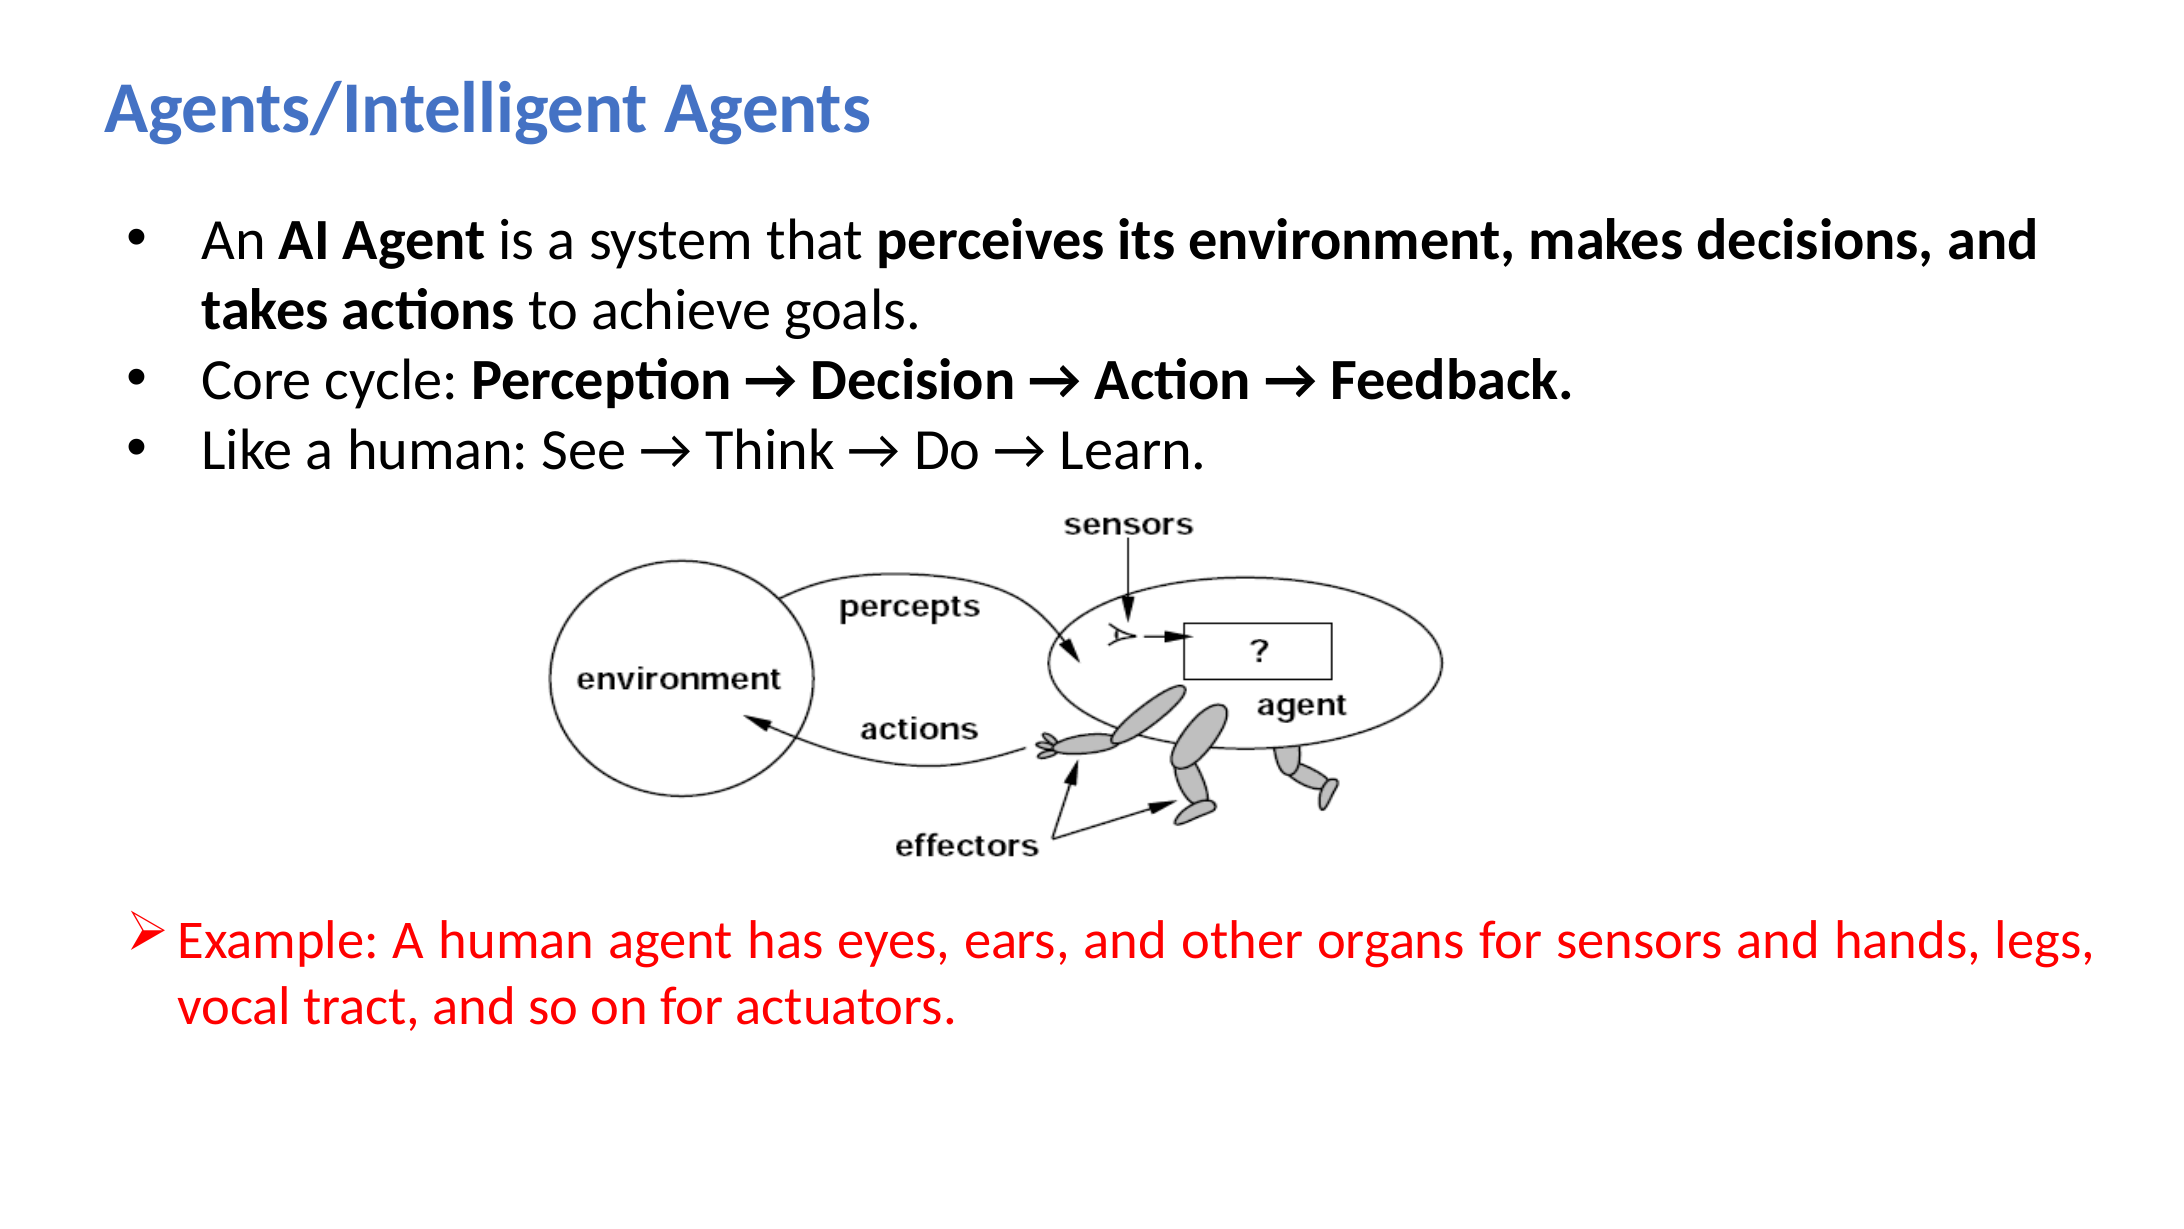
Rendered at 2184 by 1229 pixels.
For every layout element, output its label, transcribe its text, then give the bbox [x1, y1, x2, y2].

text_box An AI Agent is a system that perceives its environment, makes decisions, and takes actions to achieve goals. Core cycle: Perception → Decision → Action → Feedback. Like a human: See → Think → Do → Learn. Example: A human agent has eyes, ears, and other organs for sensors and hands, legs, vocal tract, and so on for actuators. [111, 193, 2112, 1043]
picture [530, 506, 1462, 864]
text_box Agents/Intelligent Agents [89, 52, 1177, 155]
